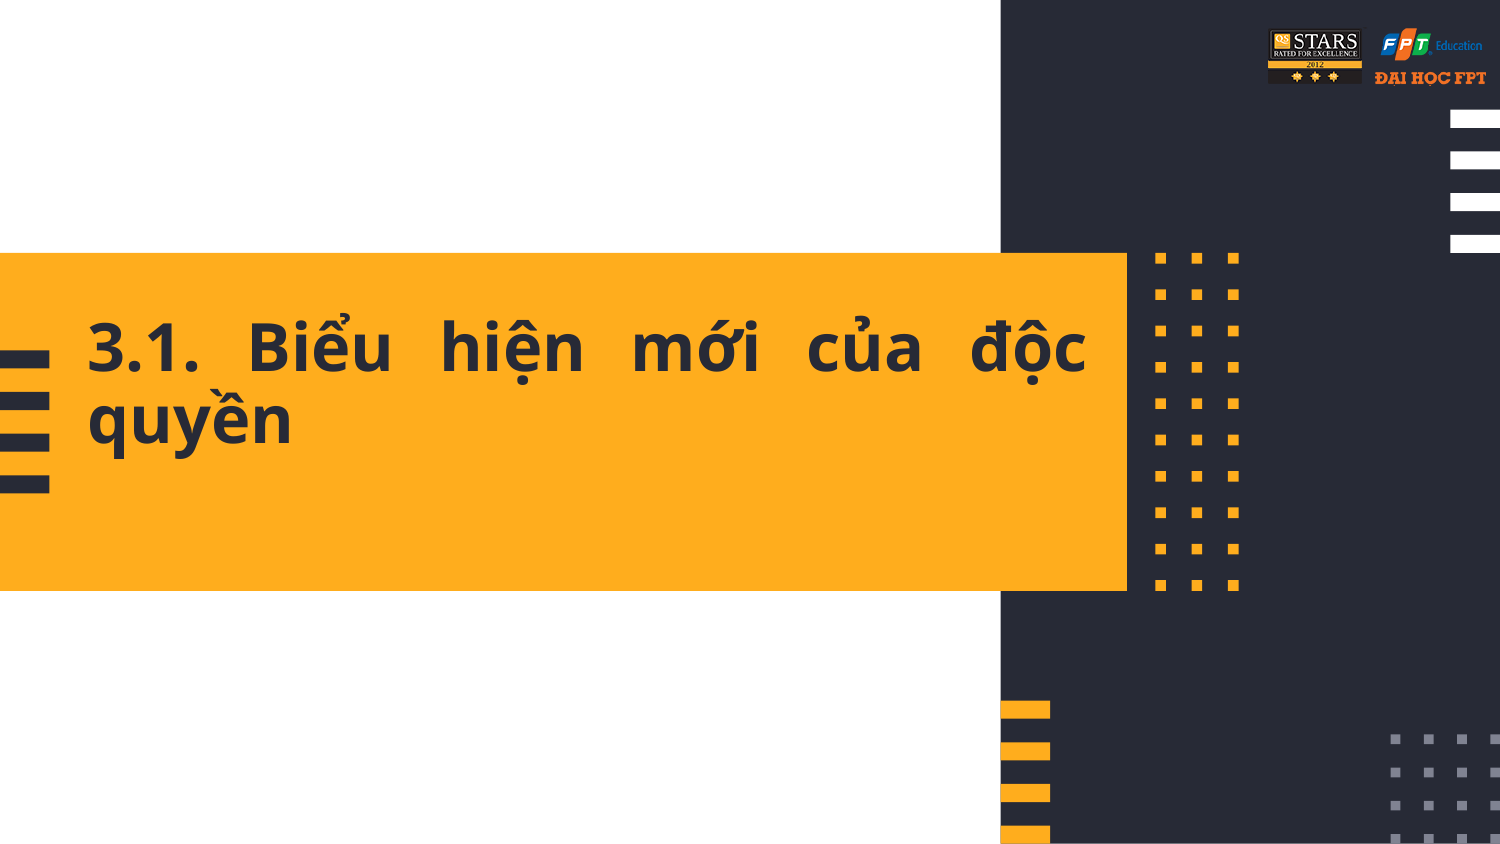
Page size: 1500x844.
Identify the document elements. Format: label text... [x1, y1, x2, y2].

title 3.1. Biểu hiện mới của độc quyền [87, 344, 1089, 458]
picture [1267, 26, 1486, 87]
